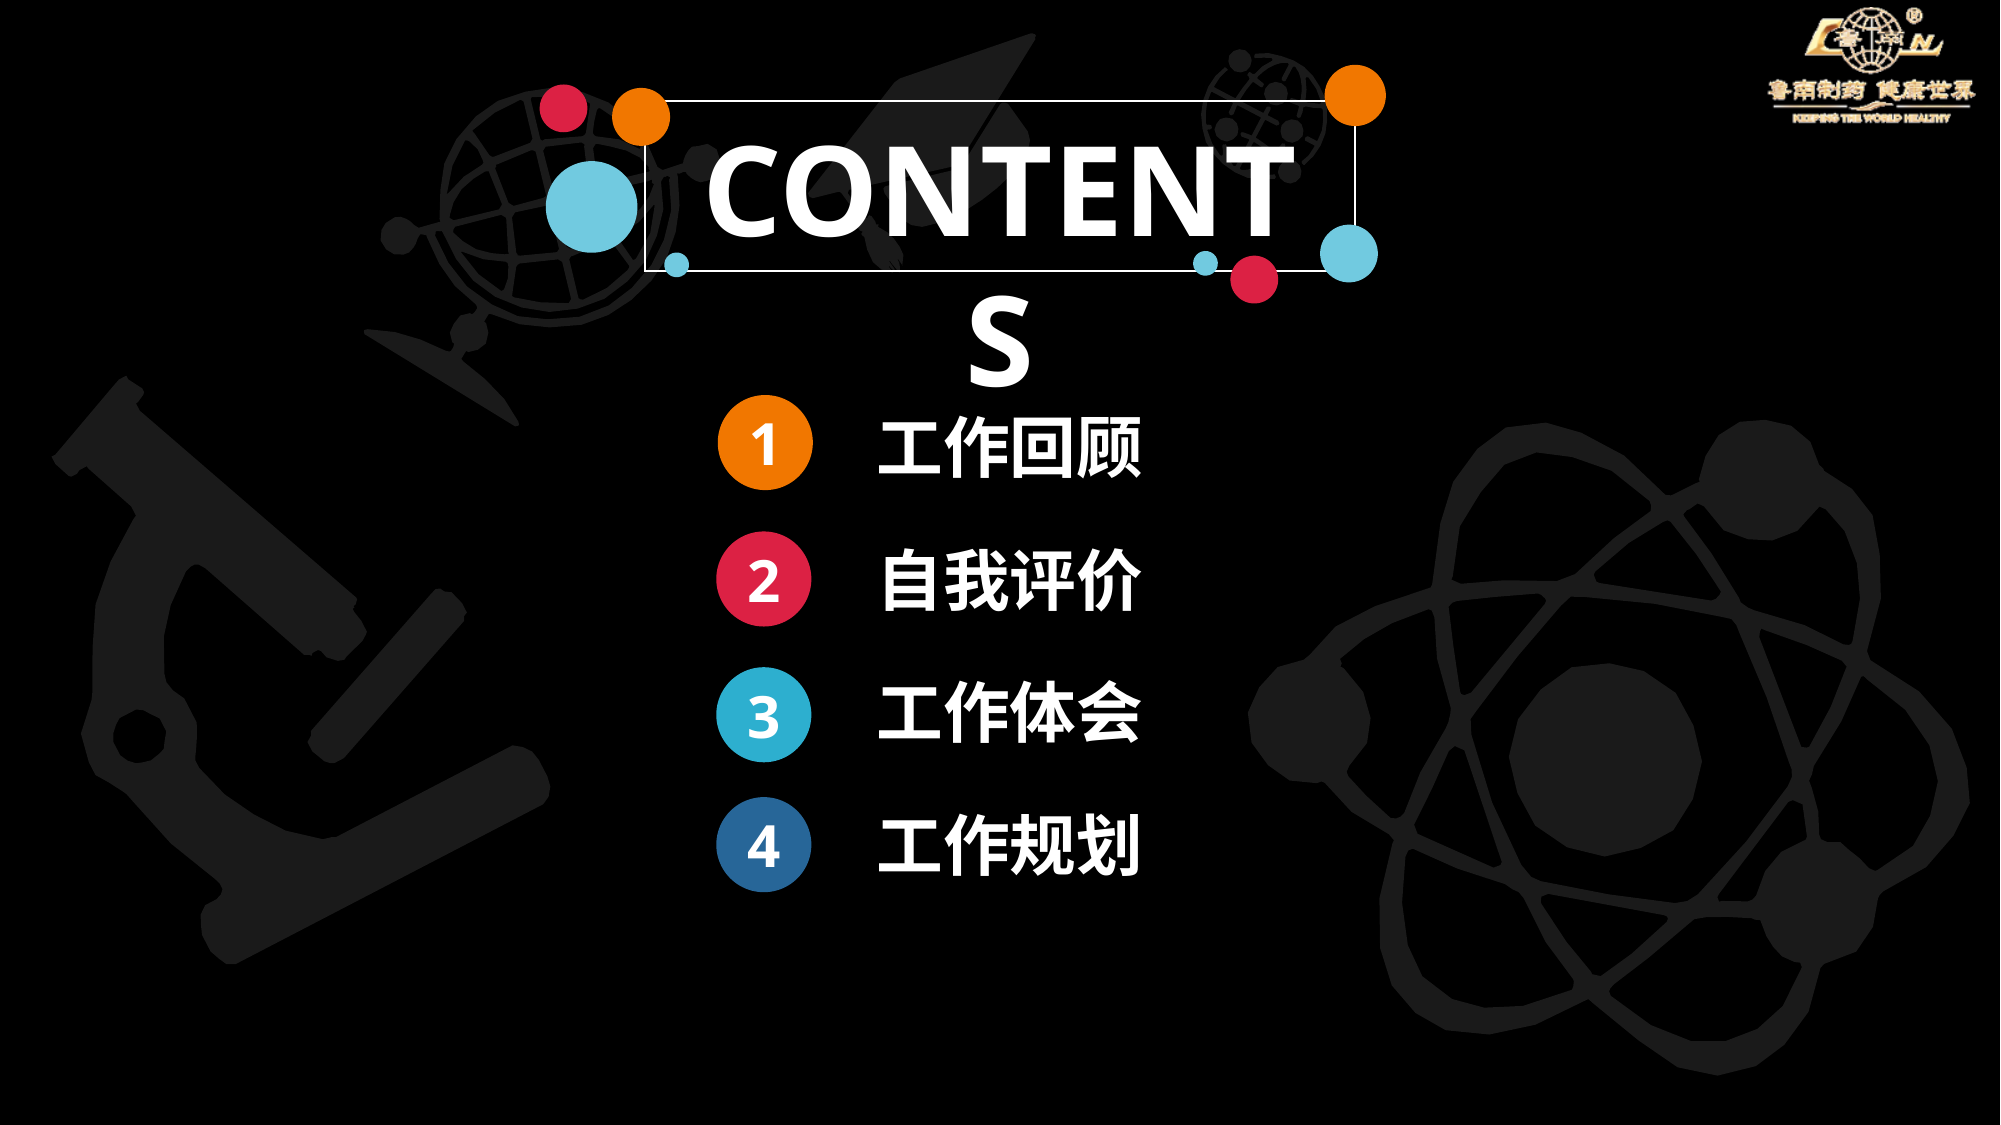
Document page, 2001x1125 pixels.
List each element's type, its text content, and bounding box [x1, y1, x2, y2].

text_box 自我评价 [861, 531, 1260, 626]
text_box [704, 100, 1356, 272]
text_box 4 [715, 796, 813, 894]
text_box 2 [715, 530, 813, 628]
text_box 工作体会 [861, 663, 1260, 759]
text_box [535, 65, 704, 295]
text_box 工作回顾 [861, 398, 1260, 494]
text_box 1 [716, 393, 814, 492]
text_box 3 [715, 666, 813, 764]
picture [1719, 7, 1986, 142]
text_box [1176, 108, 1438, 298]
text_box 工作规划 [861, 796, 1260, 891]
